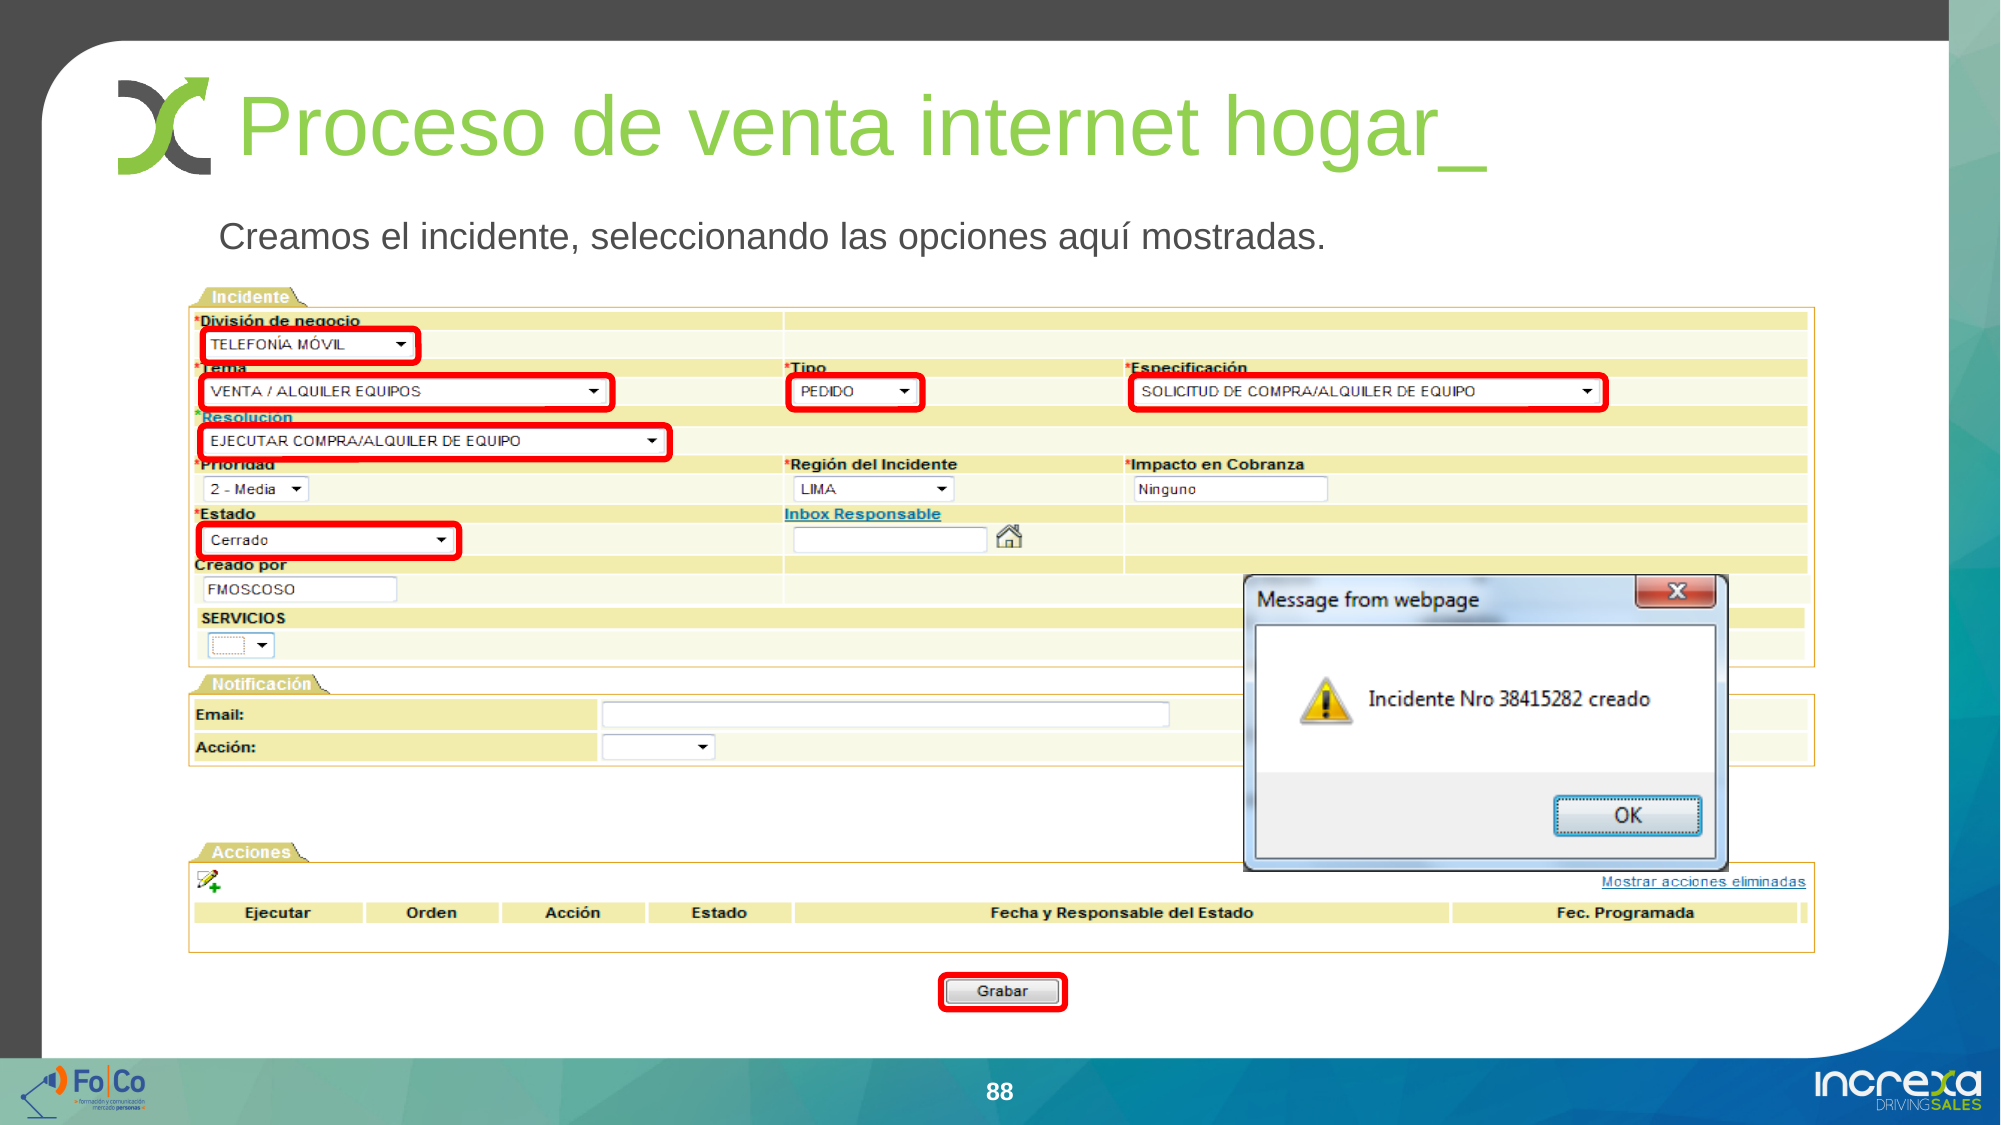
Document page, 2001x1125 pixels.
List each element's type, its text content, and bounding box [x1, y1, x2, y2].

text_box Creamos el incidente, seleccionando las opciones aquí mostradas. [198, 200, 1791, 271]
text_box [181, 282, 1818, 1021]
picture [0, 0, 2001, 1125]
title Proceso de venta internet hogar_ [222, 74, 1778, 182]
slide_number 88 [774, 1060, 1225, 1121]
